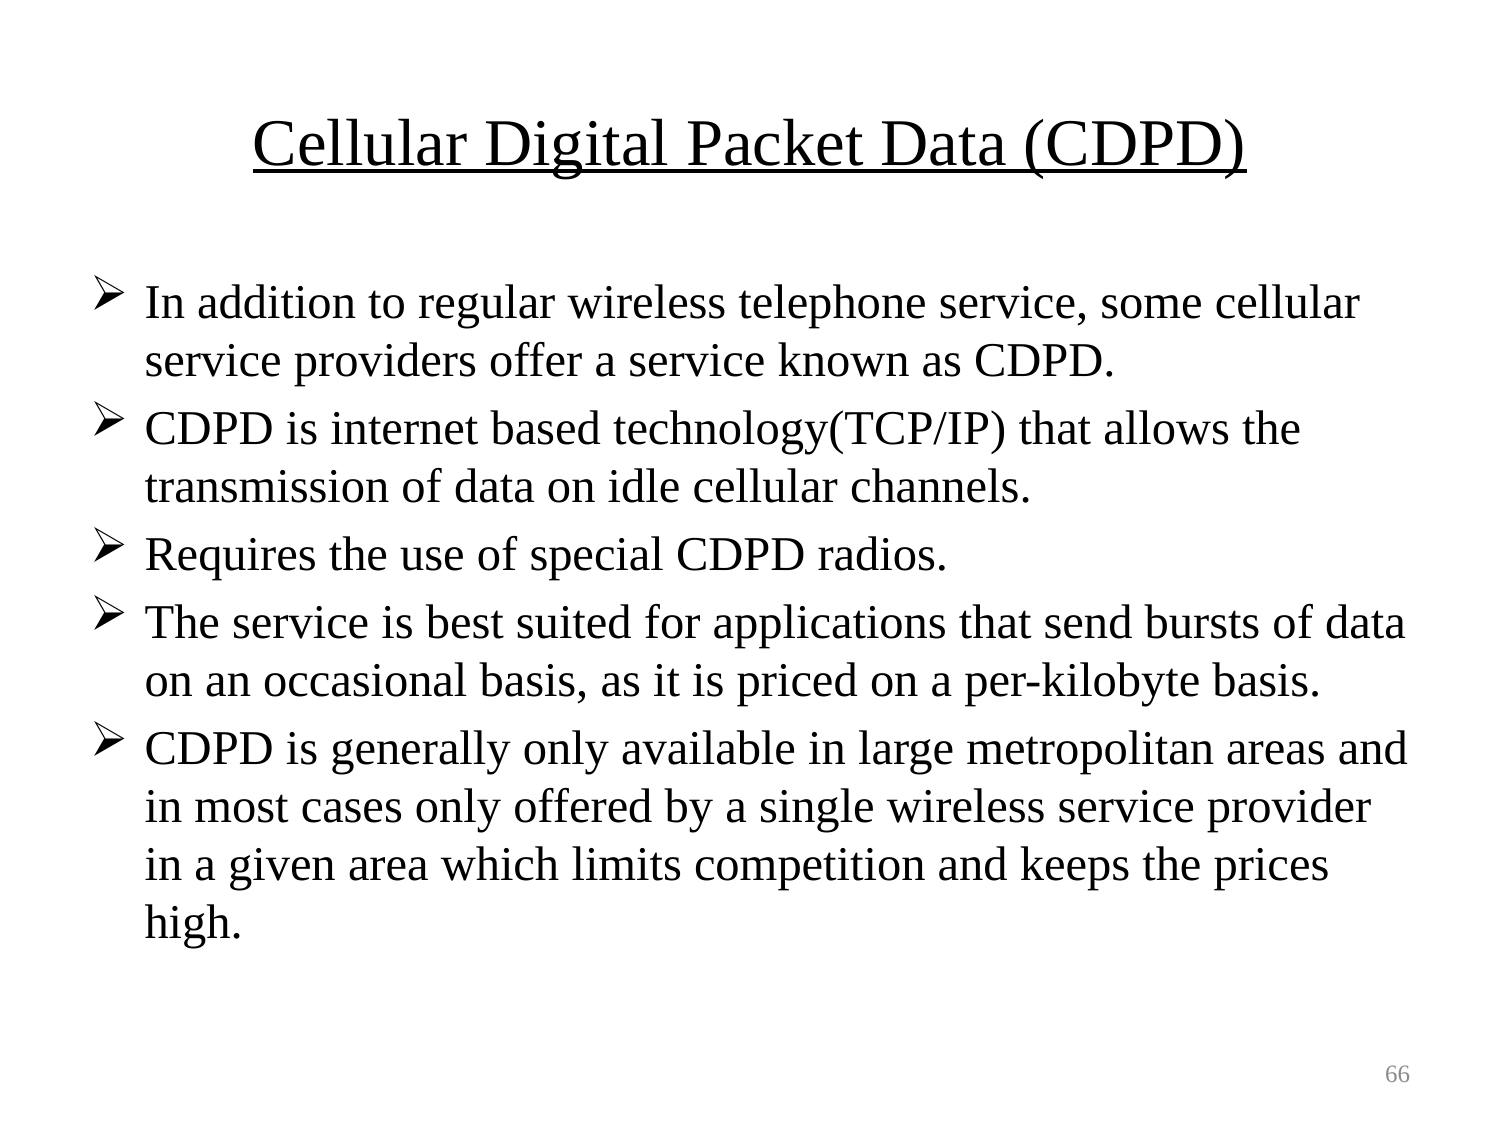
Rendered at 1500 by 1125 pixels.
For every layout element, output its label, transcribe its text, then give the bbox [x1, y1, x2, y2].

slide_number 66 [1074, 1042, 1425, 1103]
list In addition to regular wireless telephone service, some cellular service providers offer a service known as CDPD. CDPD is internet based technology(TCP/IP) that allows the transmission of data on idle cellular channels. Requires the use of special CDPD radios. The service is best suited for applications that send bursts of data on an occasional basis, as it is priced on a per-kilobyte basis. CDPD is generally only available in large metropolitan areas and in most cases only offered by a single wireless service provider in a given area which limits competition and keeps the prices high. [75, 262, 1425, 1005]
title Cellular Digital Packet Data (CDPD) [75, 45, 1425, 233]
